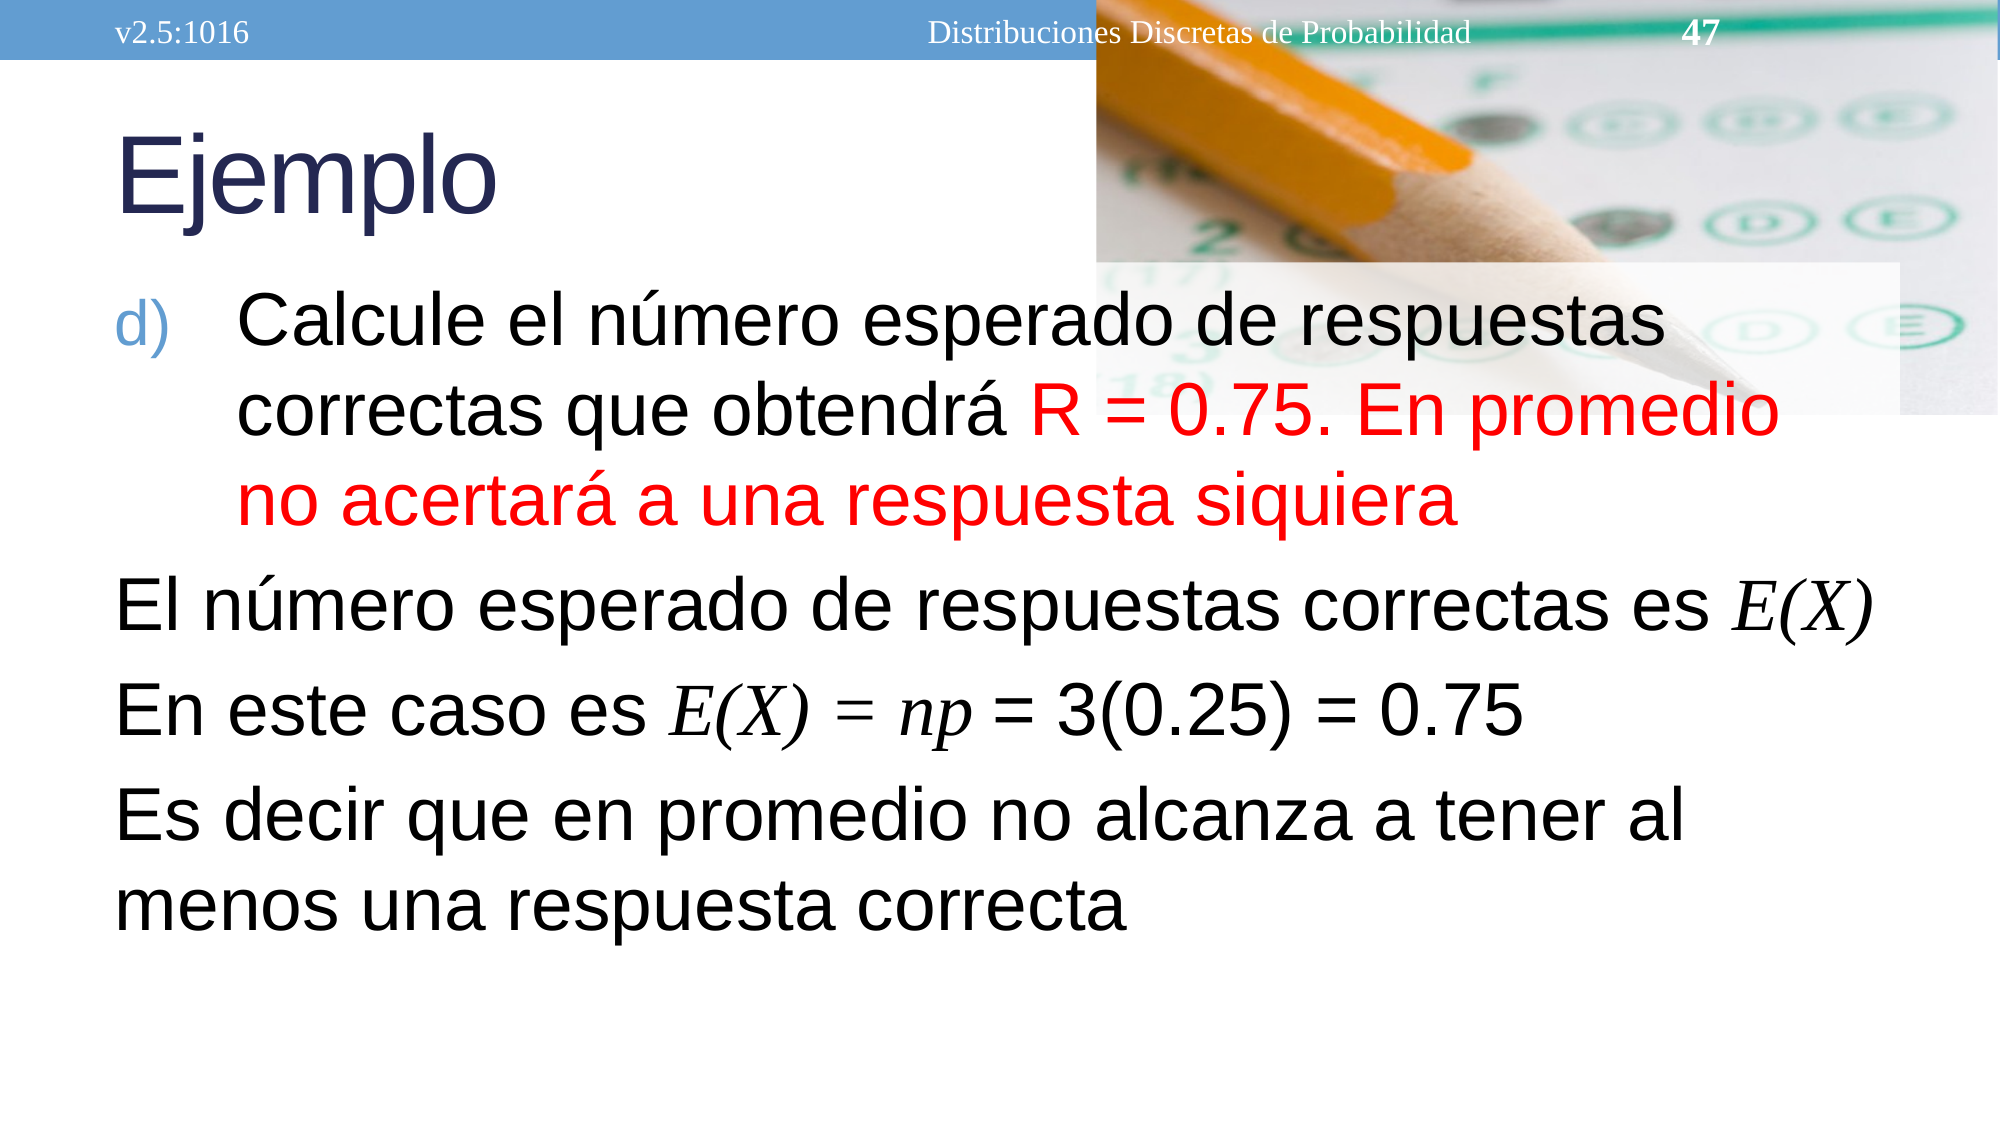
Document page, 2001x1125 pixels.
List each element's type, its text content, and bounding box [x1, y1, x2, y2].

list Calcule el número esperado de respuestas correctas que obtendrá R = 0.75. En promedio no acertará a una respuesta siquiera El número esperado de respuestas correctas es E(X) En este caso es E(X) = np = 3(0.25) = 0.75 Es decir que en promedio no alcanza a tener al menos una respuesta correcta [99, 262, 1900, 1063]
footer Distribuciones Discretas de Probabilidad [750, 3, 1093, 57]
picture [1096, 0, 1998, 415]
title Ejemplo [99, 87, 1093, 250]
slide_number v2.5:1016 [99, 3, 734, 57]
